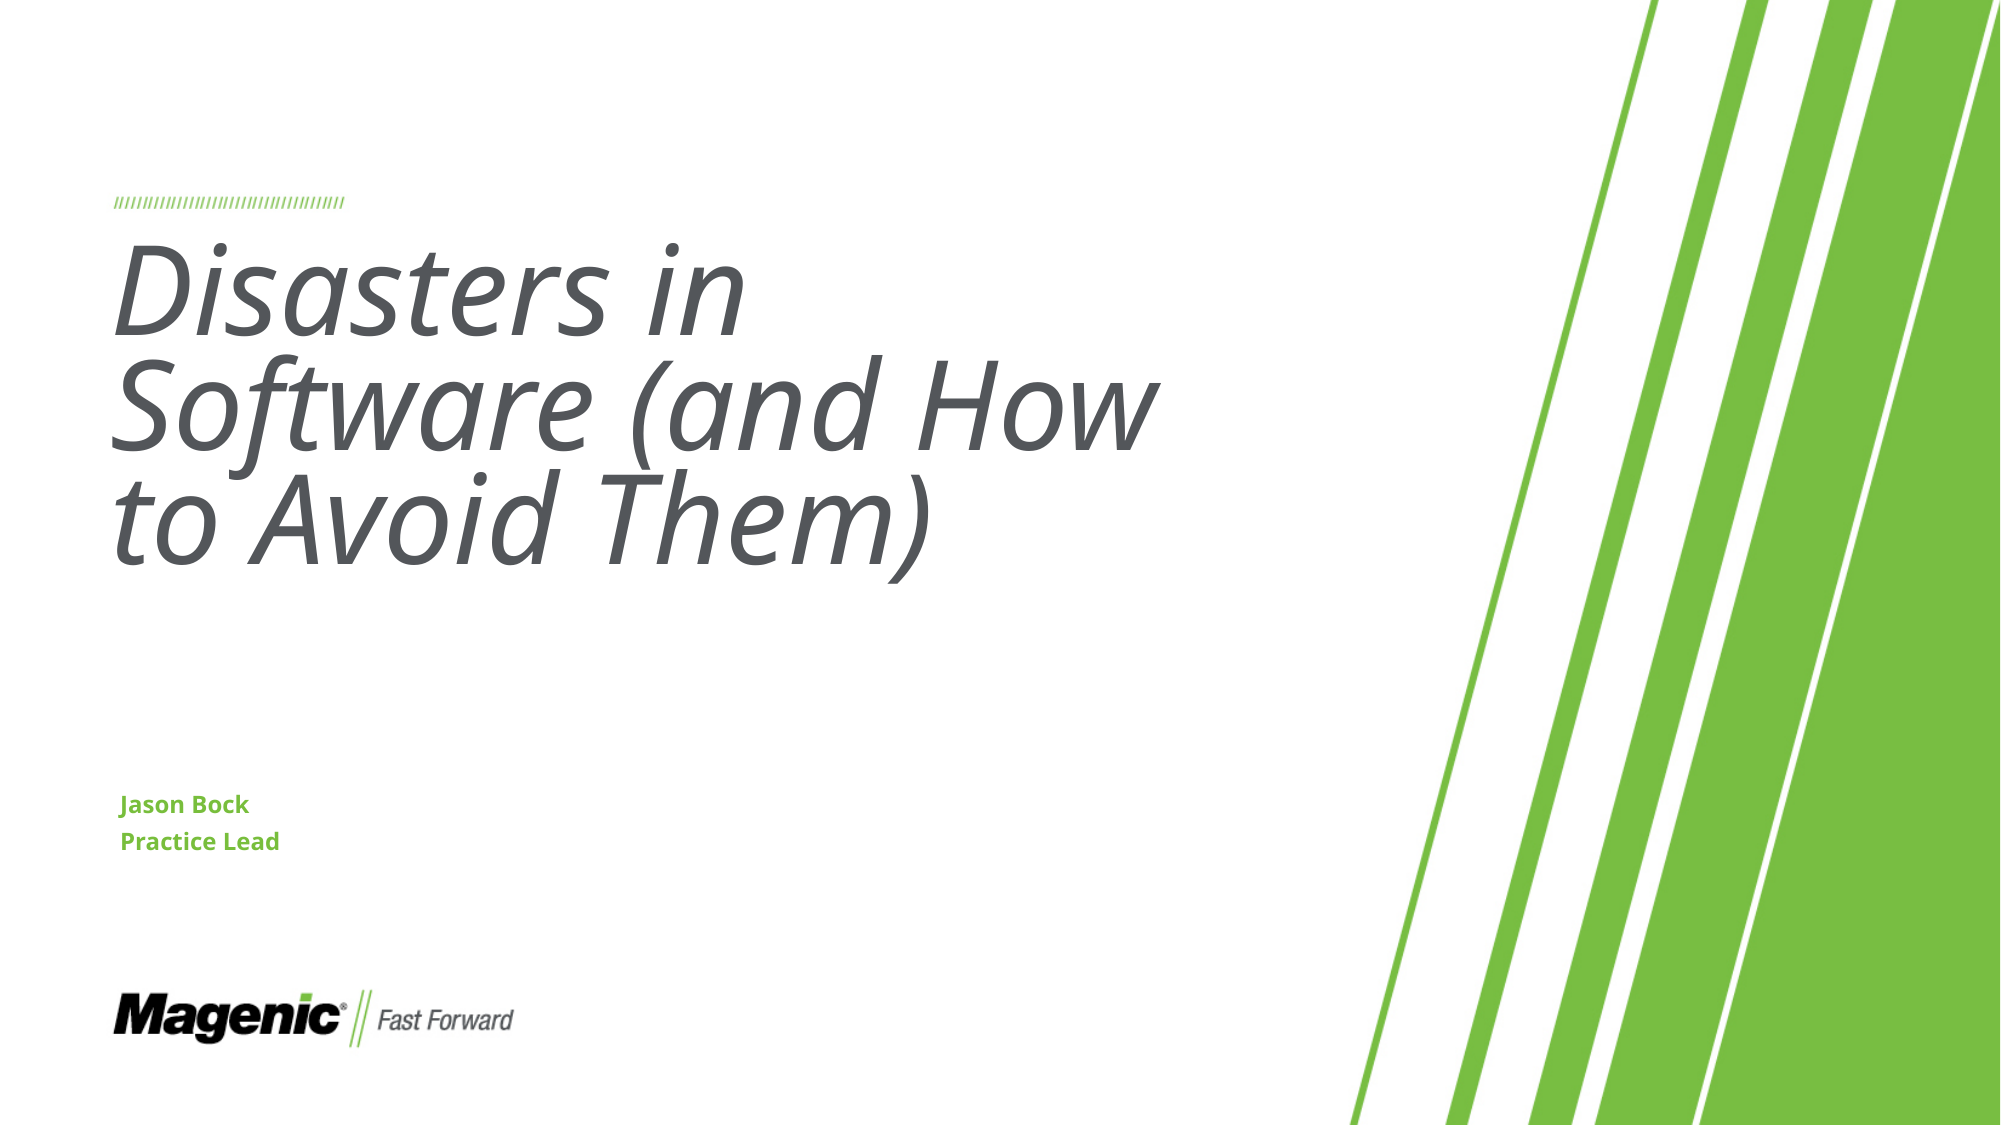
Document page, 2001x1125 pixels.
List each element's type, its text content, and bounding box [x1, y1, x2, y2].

picture [0, 0, 2001, 1125]
title Disasters in Software (and How to Avoid Them) [95, 238, 1281, 544]
list Jason Bock Practice Lead [105, 645, 639, 991]
